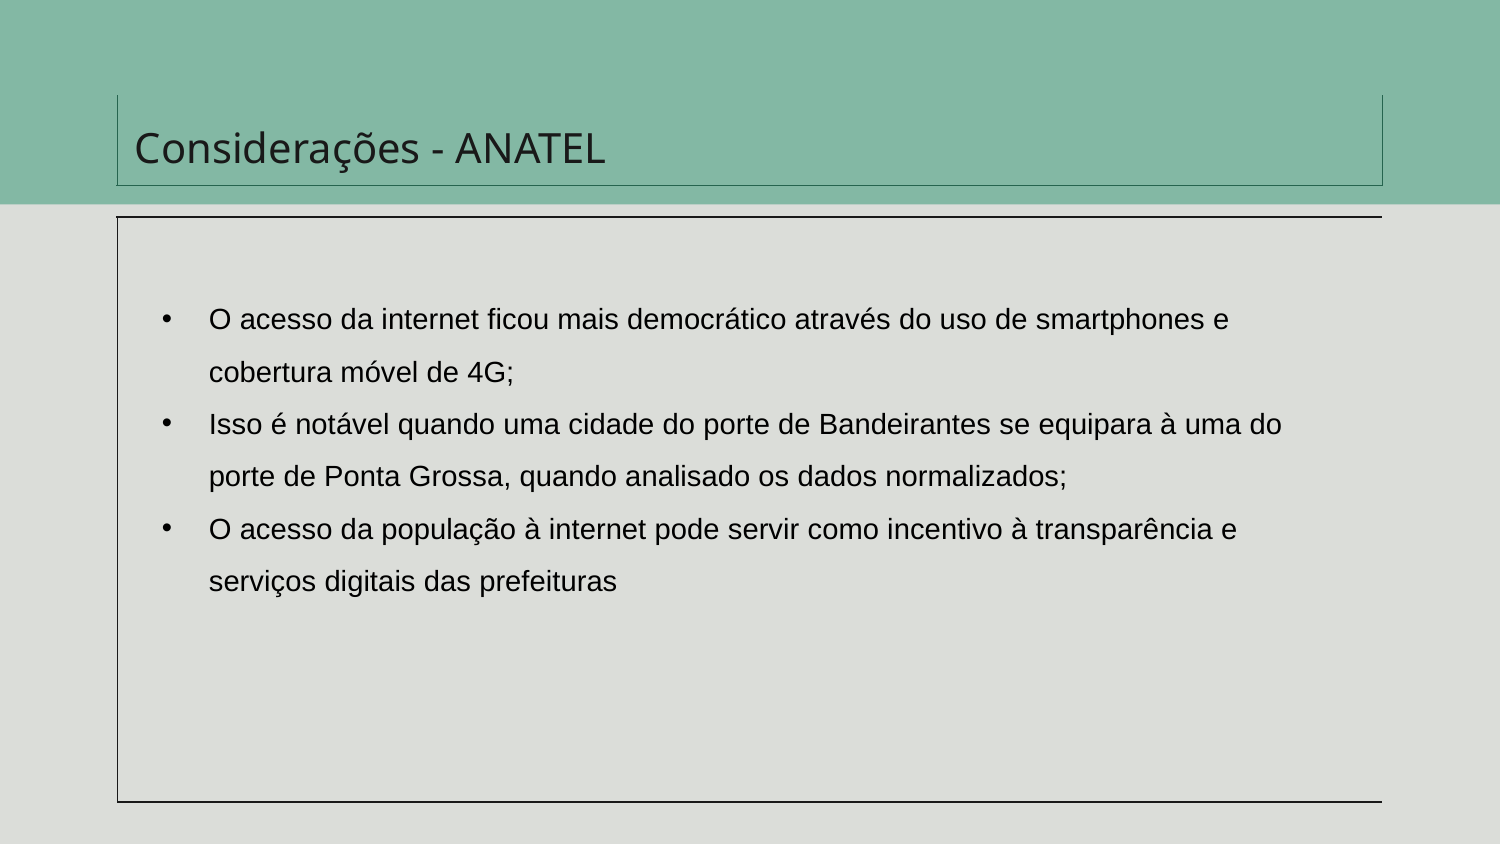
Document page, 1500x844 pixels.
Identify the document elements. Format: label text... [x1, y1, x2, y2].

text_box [116, 95, 1383, 186]
title Considerações - ANATEL [119, 193, 1384, 202]
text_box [116, 216, 1383, 804]
